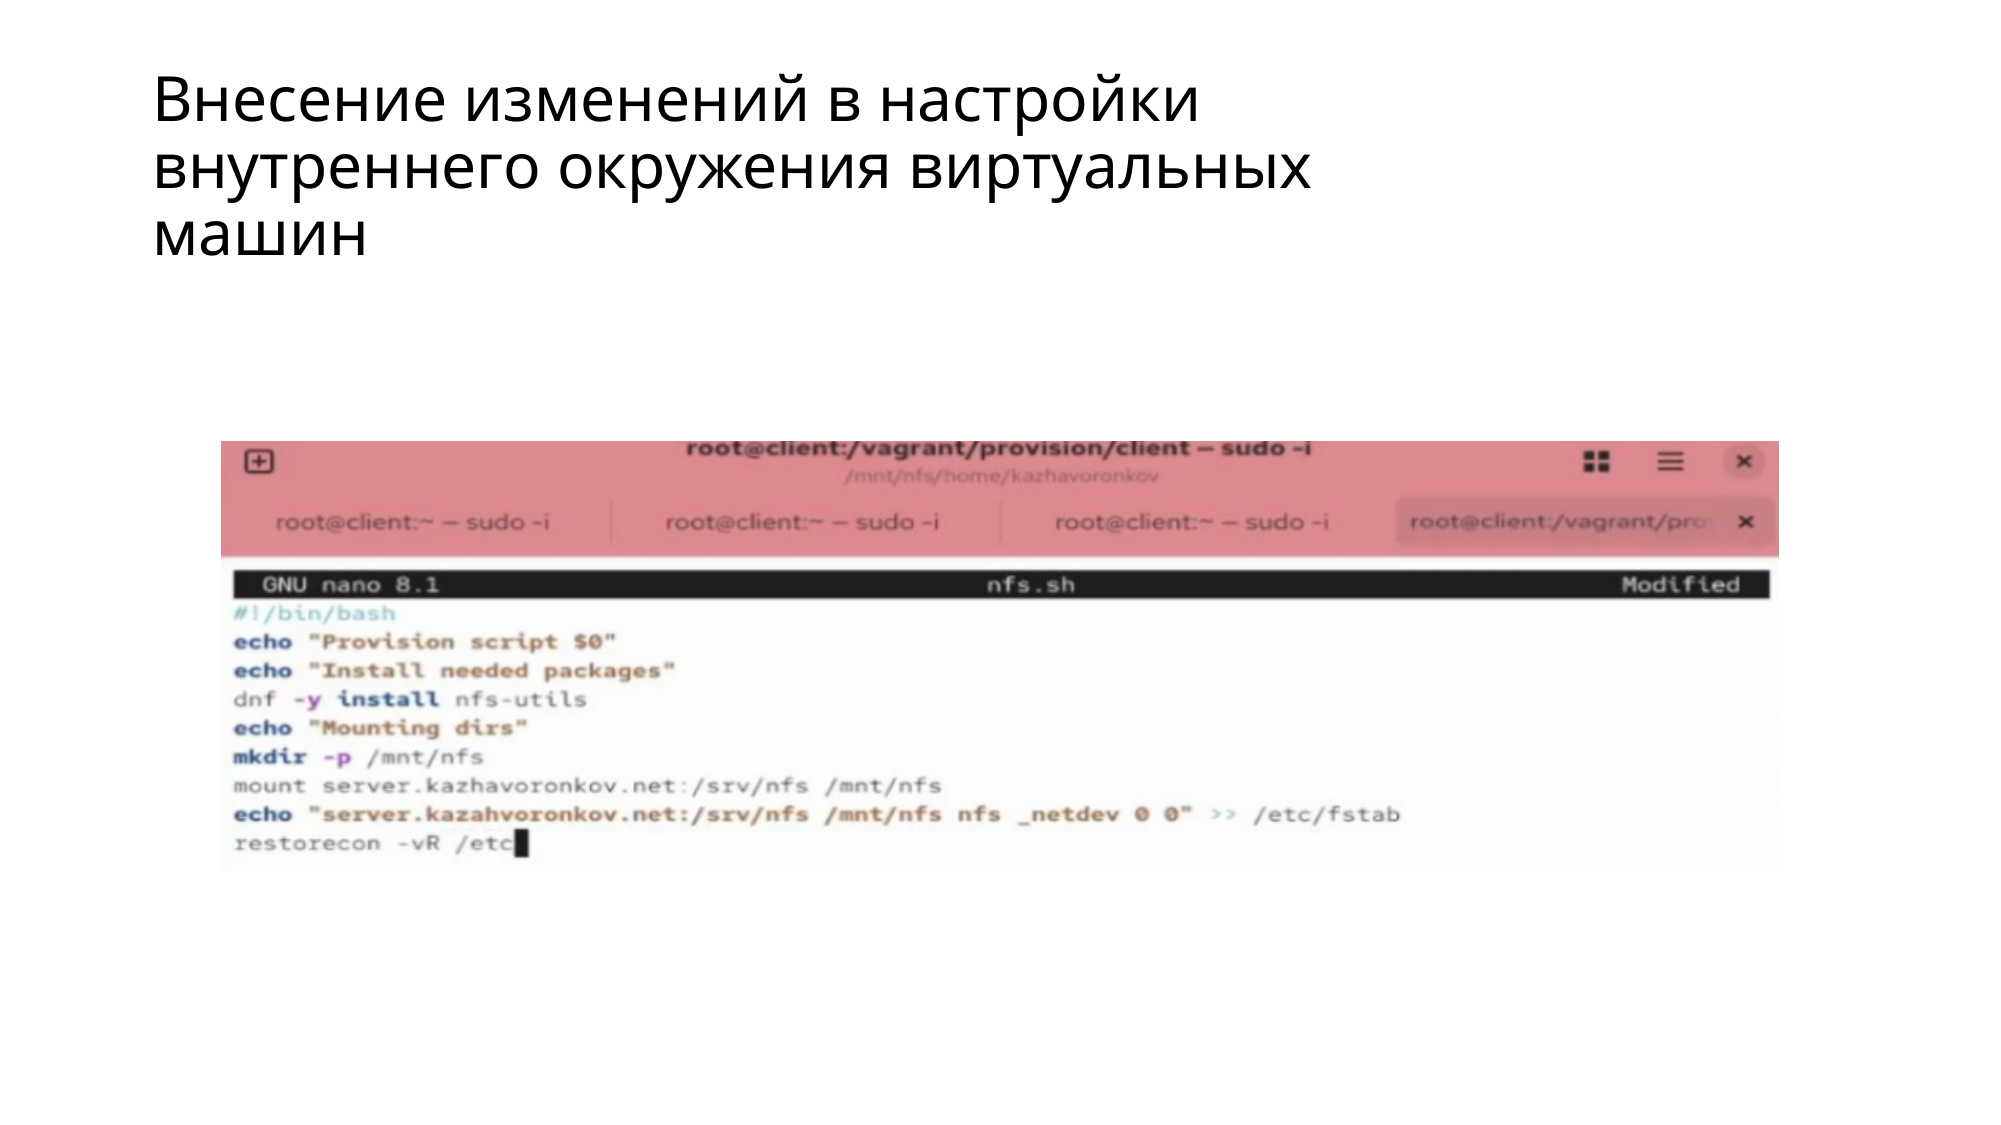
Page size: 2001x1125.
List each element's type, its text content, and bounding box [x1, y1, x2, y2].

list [221, 440, 1779, 872]
title Внесение изменений в настройки внутреннего окружения виртуальных машин [137, 59, 1863, 278]
